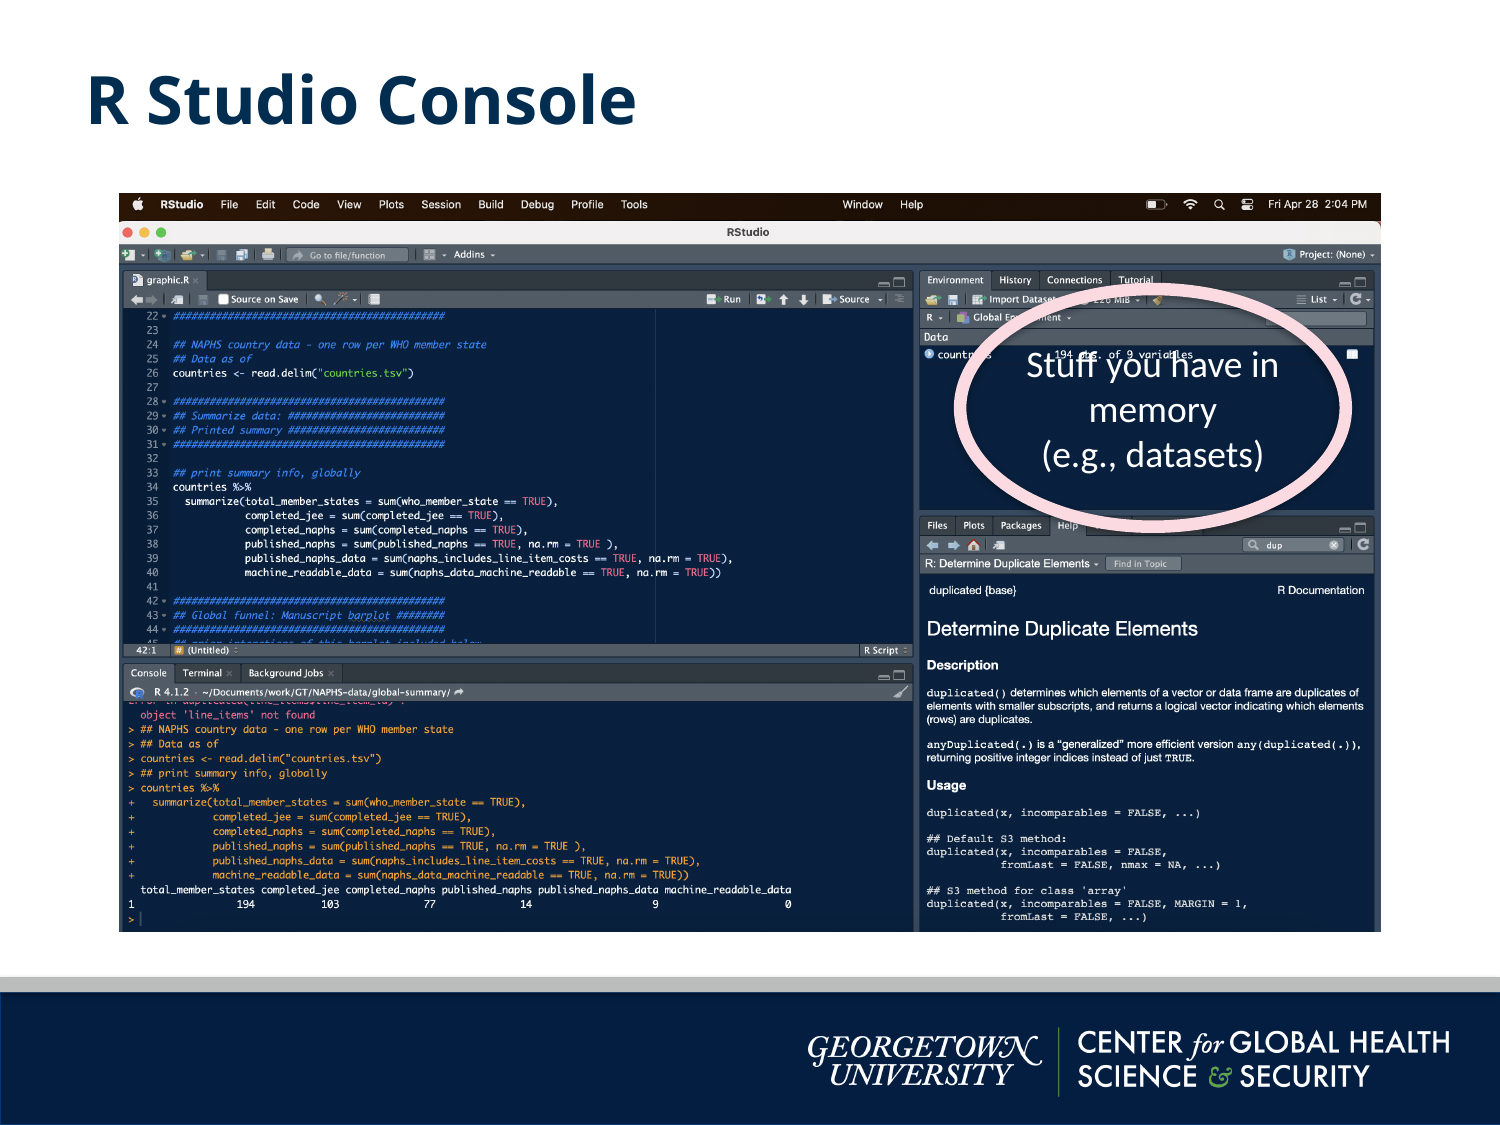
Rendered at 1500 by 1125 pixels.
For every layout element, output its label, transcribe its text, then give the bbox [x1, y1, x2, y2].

picture [808, 1027, 1449, 1097]
text_box R Studio Console [70, 50, 1153, 238]
picture [118, 193, 1381, 932]
